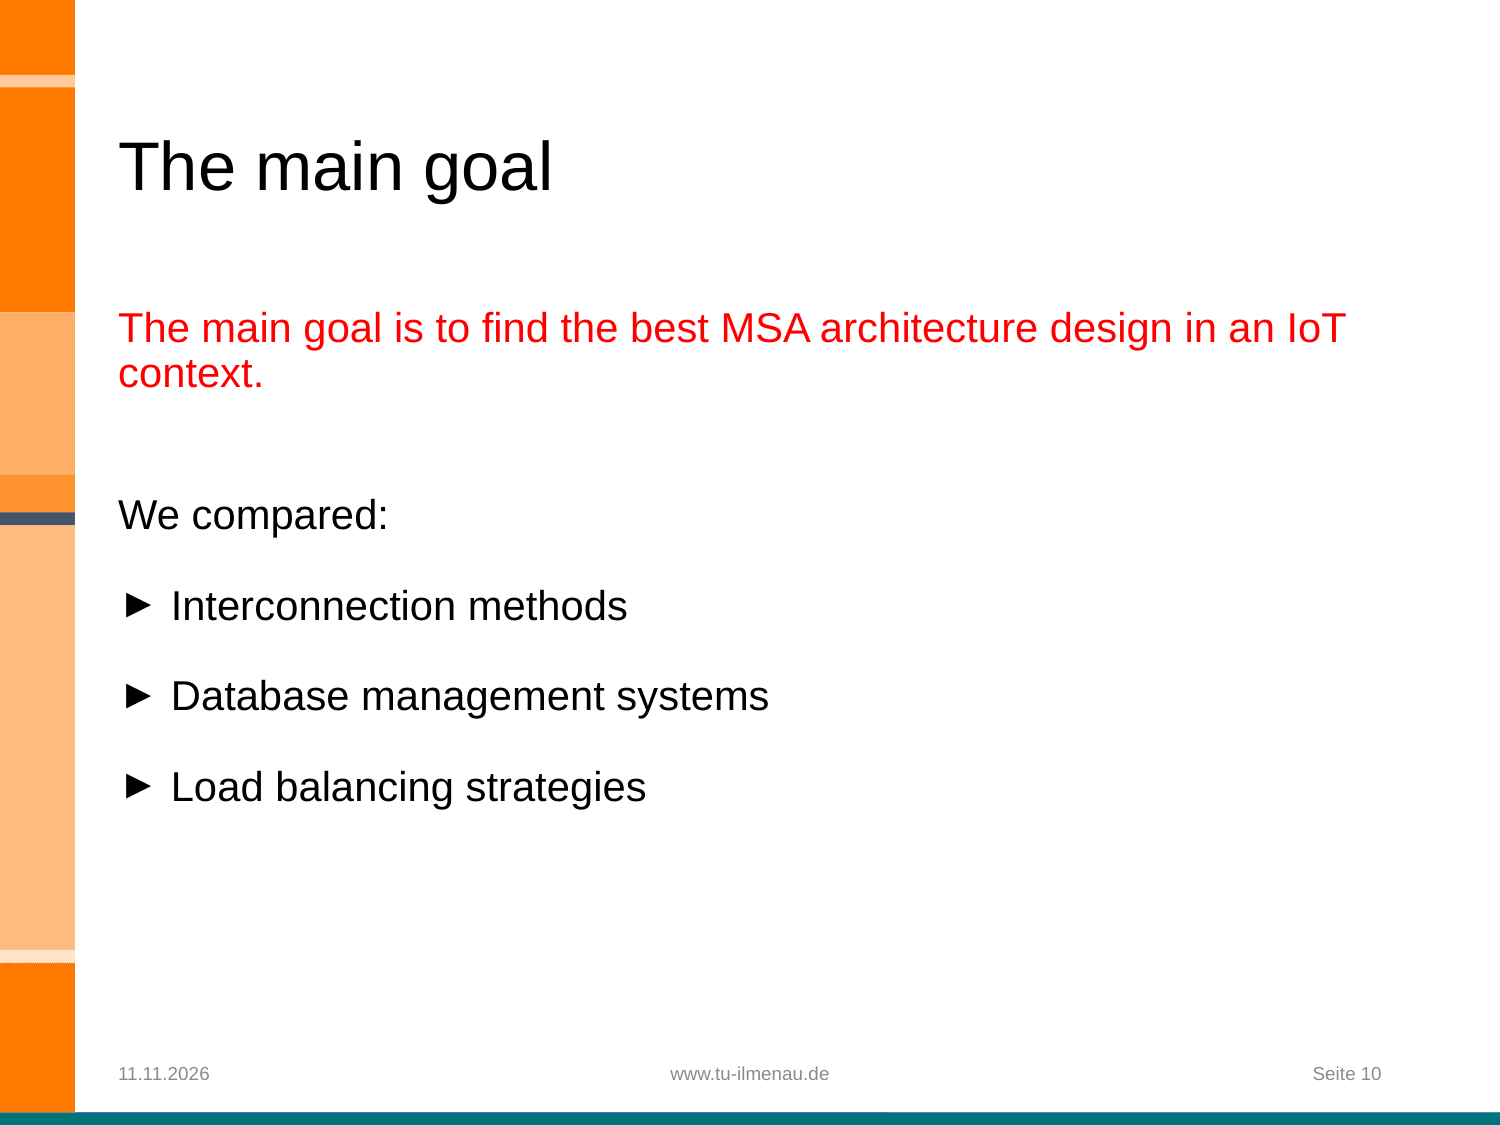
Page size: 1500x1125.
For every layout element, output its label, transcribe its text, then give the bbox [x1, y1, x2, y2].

slide_number Seite 10 [1059, 1042, 1397, 1103]
title The main goal [103, 59, 1397, 278]
footer www.tu-ilmenau.de [496, 1042, 1004, 1103]
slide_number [103, 1042, 441, 1103]
list The main goal is to find the best MSA architecture design in an IoT context. We compared: Interconnection methods Database management systems Load balancing strategies [103, 299, 1397, 1014]
